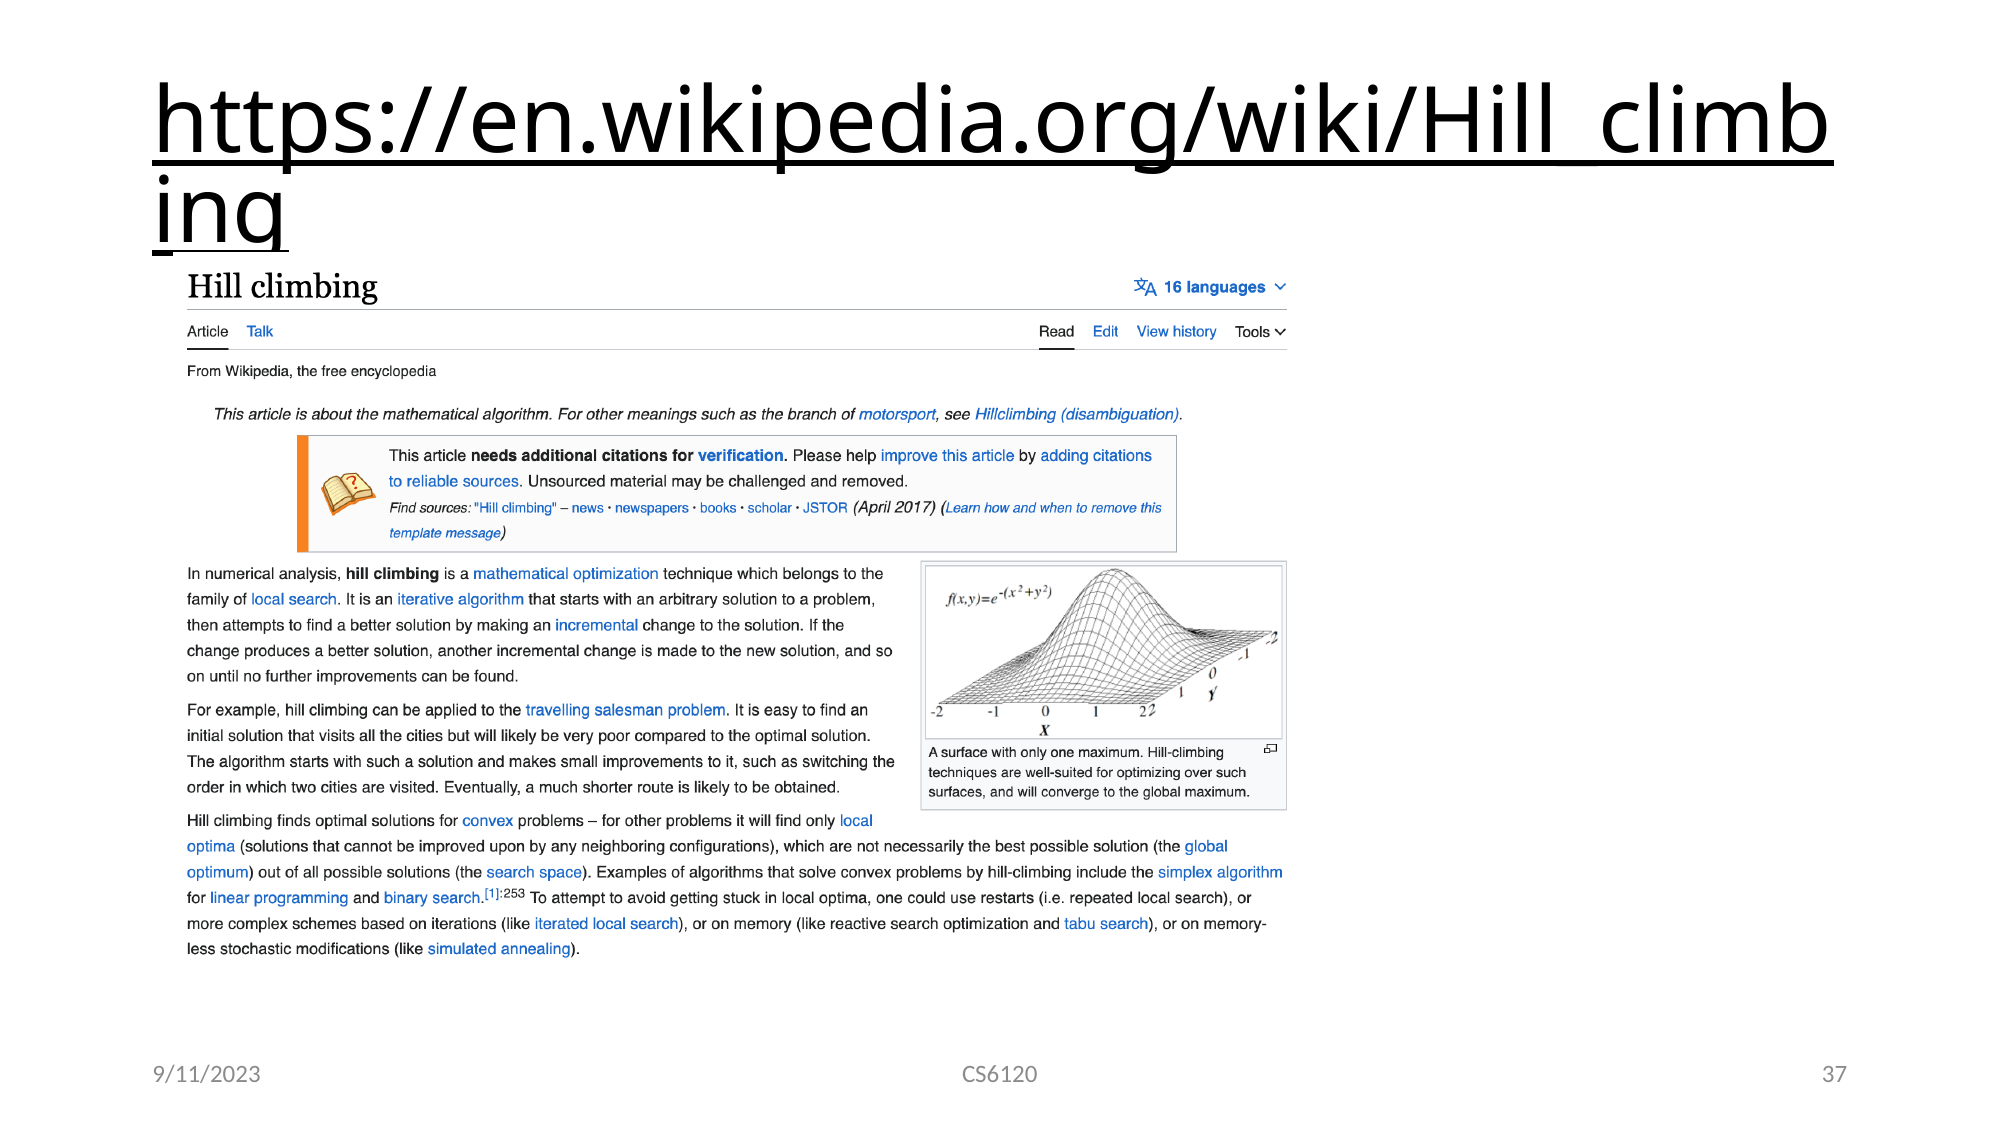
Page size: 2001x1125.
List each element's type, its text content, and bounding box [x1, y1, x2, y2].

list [173, 252, 1296, 966]
slide_number 37 [1412, 1042, 1863, 1103]
footer CS6120 [662, 1042, 1338, 1103]
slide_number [137, 1042, 588, 1103]
title https://en.wikipedia.org/wiki/Hill_climbing [137, 59, 1863, 278]
